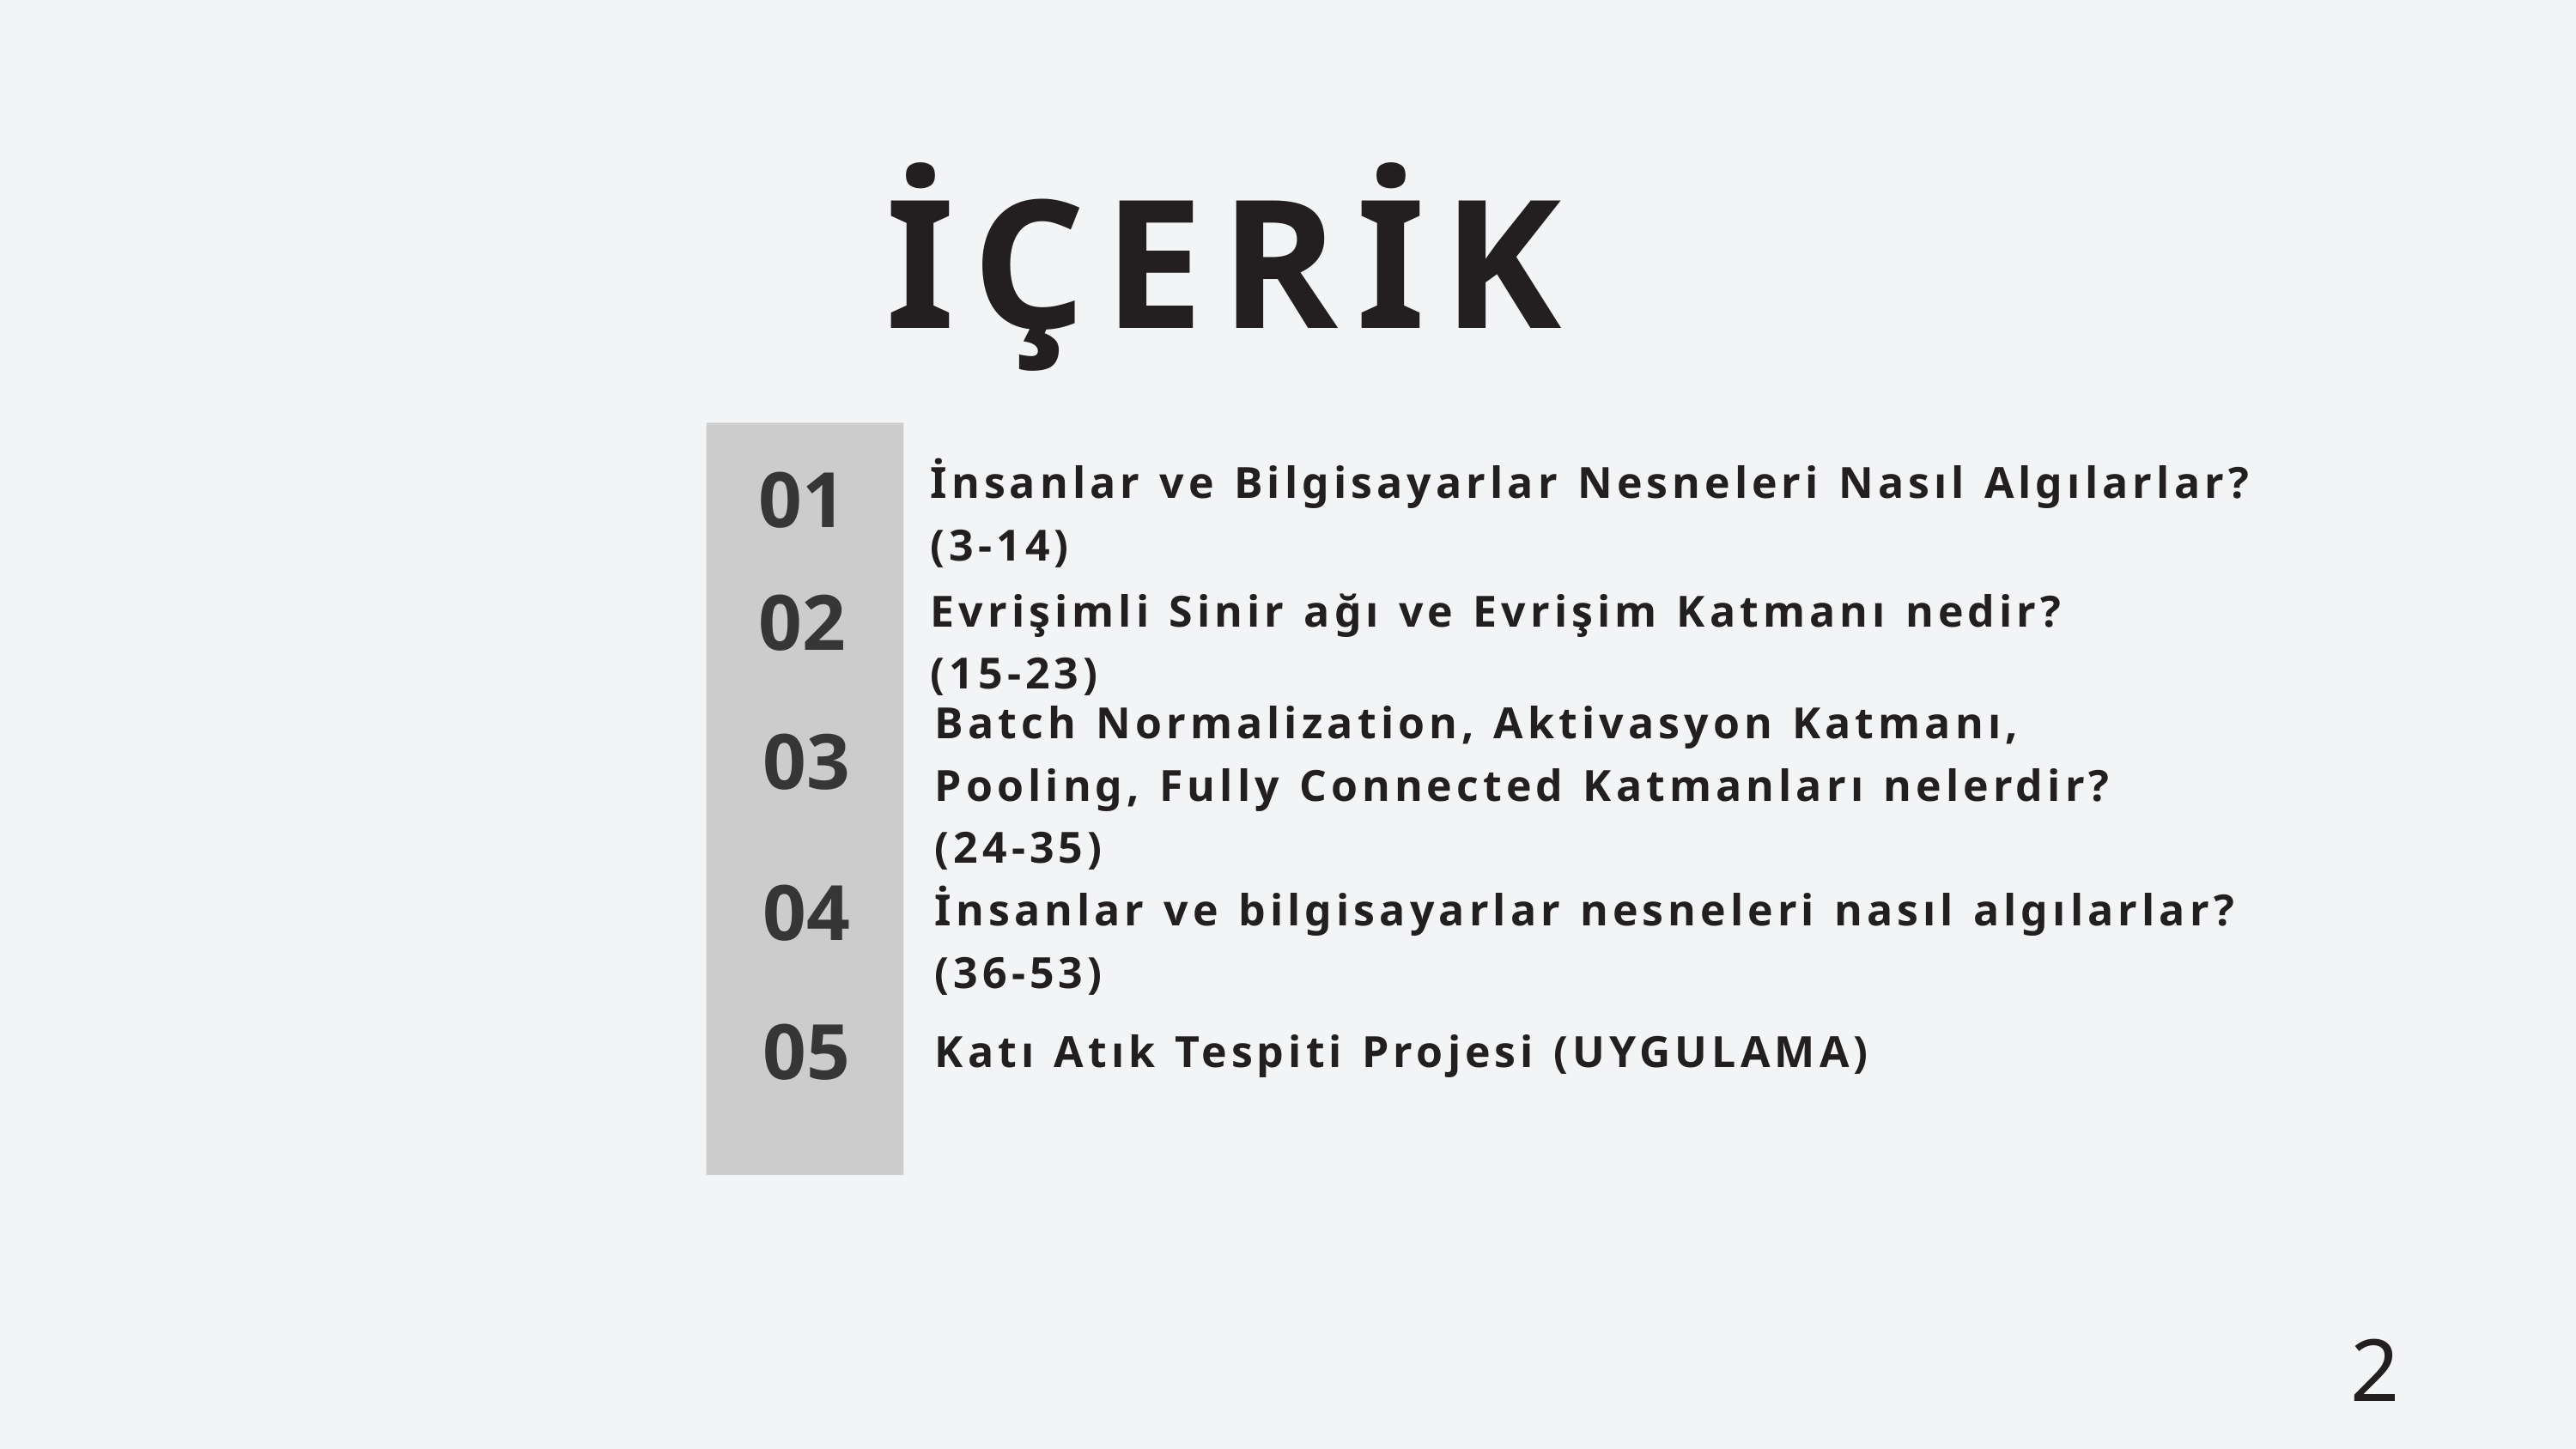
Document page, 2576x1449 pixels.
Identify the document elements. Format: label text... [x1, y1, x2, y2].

text_box İnsanlar ve Bilgisayarlar Nesneleri Nasıl Algılarlar? (3-14) [930, 445, 2330, 570]
text_box 05 [740, 1003, 873, 1095]
text_box Batch Normalization, Aktivasyon Katmanı, Pooling, Fully Connected Katmanları nelerdir? (24-35) [934, 685, 2205, 871]
text_box Evrişimli Sinir ağı ve Evrişim Katmanı nedir? (15-23) [930, 573, 2201, 698]
text_box 02 [737, 573, 869, 665]
text_box 2 [2350, 1355, 2394, 1419]
text_box Katı Atık Tespiti Projesi (UYGULAMA) [934, 1014, 2205, 1076]
text_box 03 [740, 712, 873, 805]
text_box 01 [737, 451, 869, 543]
text_box İÇERİK [702, 118, 1747, 365]
text_box [706, 415, 904, 1175]
text_box 04 [740, 864, 873, 956]
text_box İnsanlar ve bilgisayarlar nesneleri nasıl algılarlar? (36-53) [934, 871, 2330, 997]
